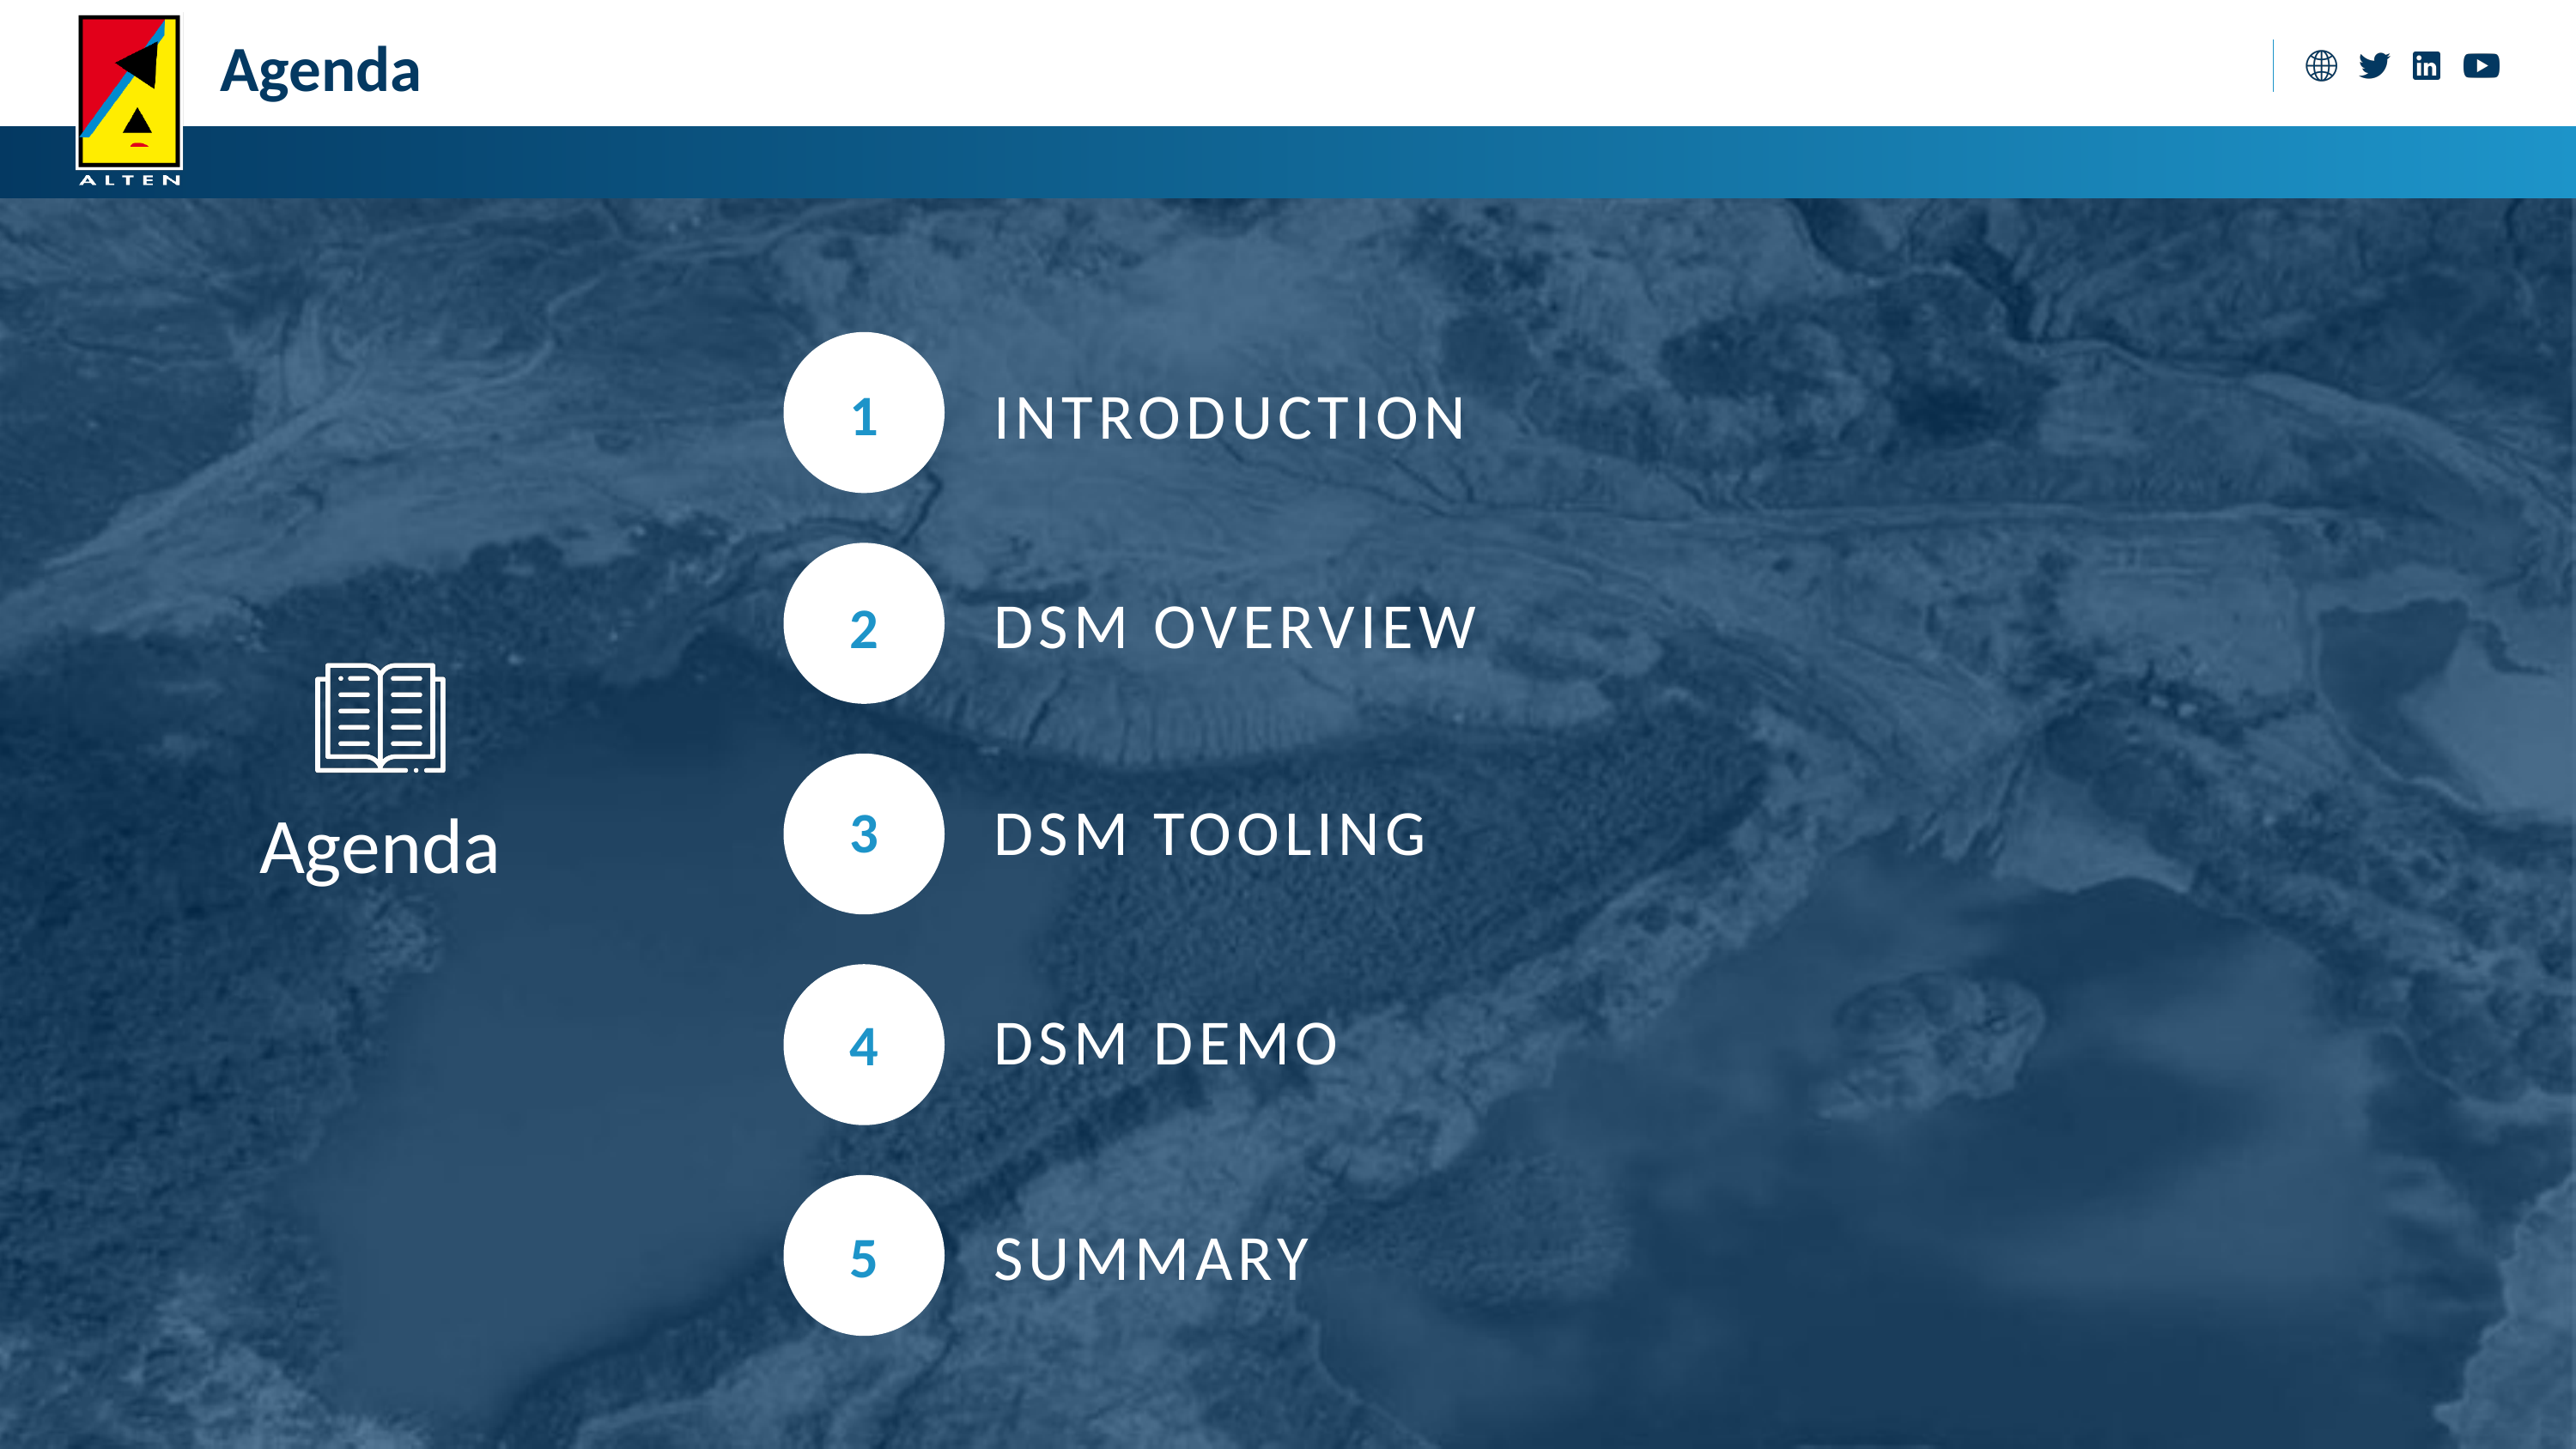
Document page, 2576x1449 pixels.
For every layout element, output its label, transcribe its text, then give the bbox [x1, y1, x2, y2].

picture [2413, 52, 2440, 80]
picture [2359, 50, 2391, 82]
picture [0, 0, 2576, 1449]
list Agenda [220, 28, 2250, 102]
picture [2306, 50, 2337, 82]
picture [2464, 48, 2500, 83]
